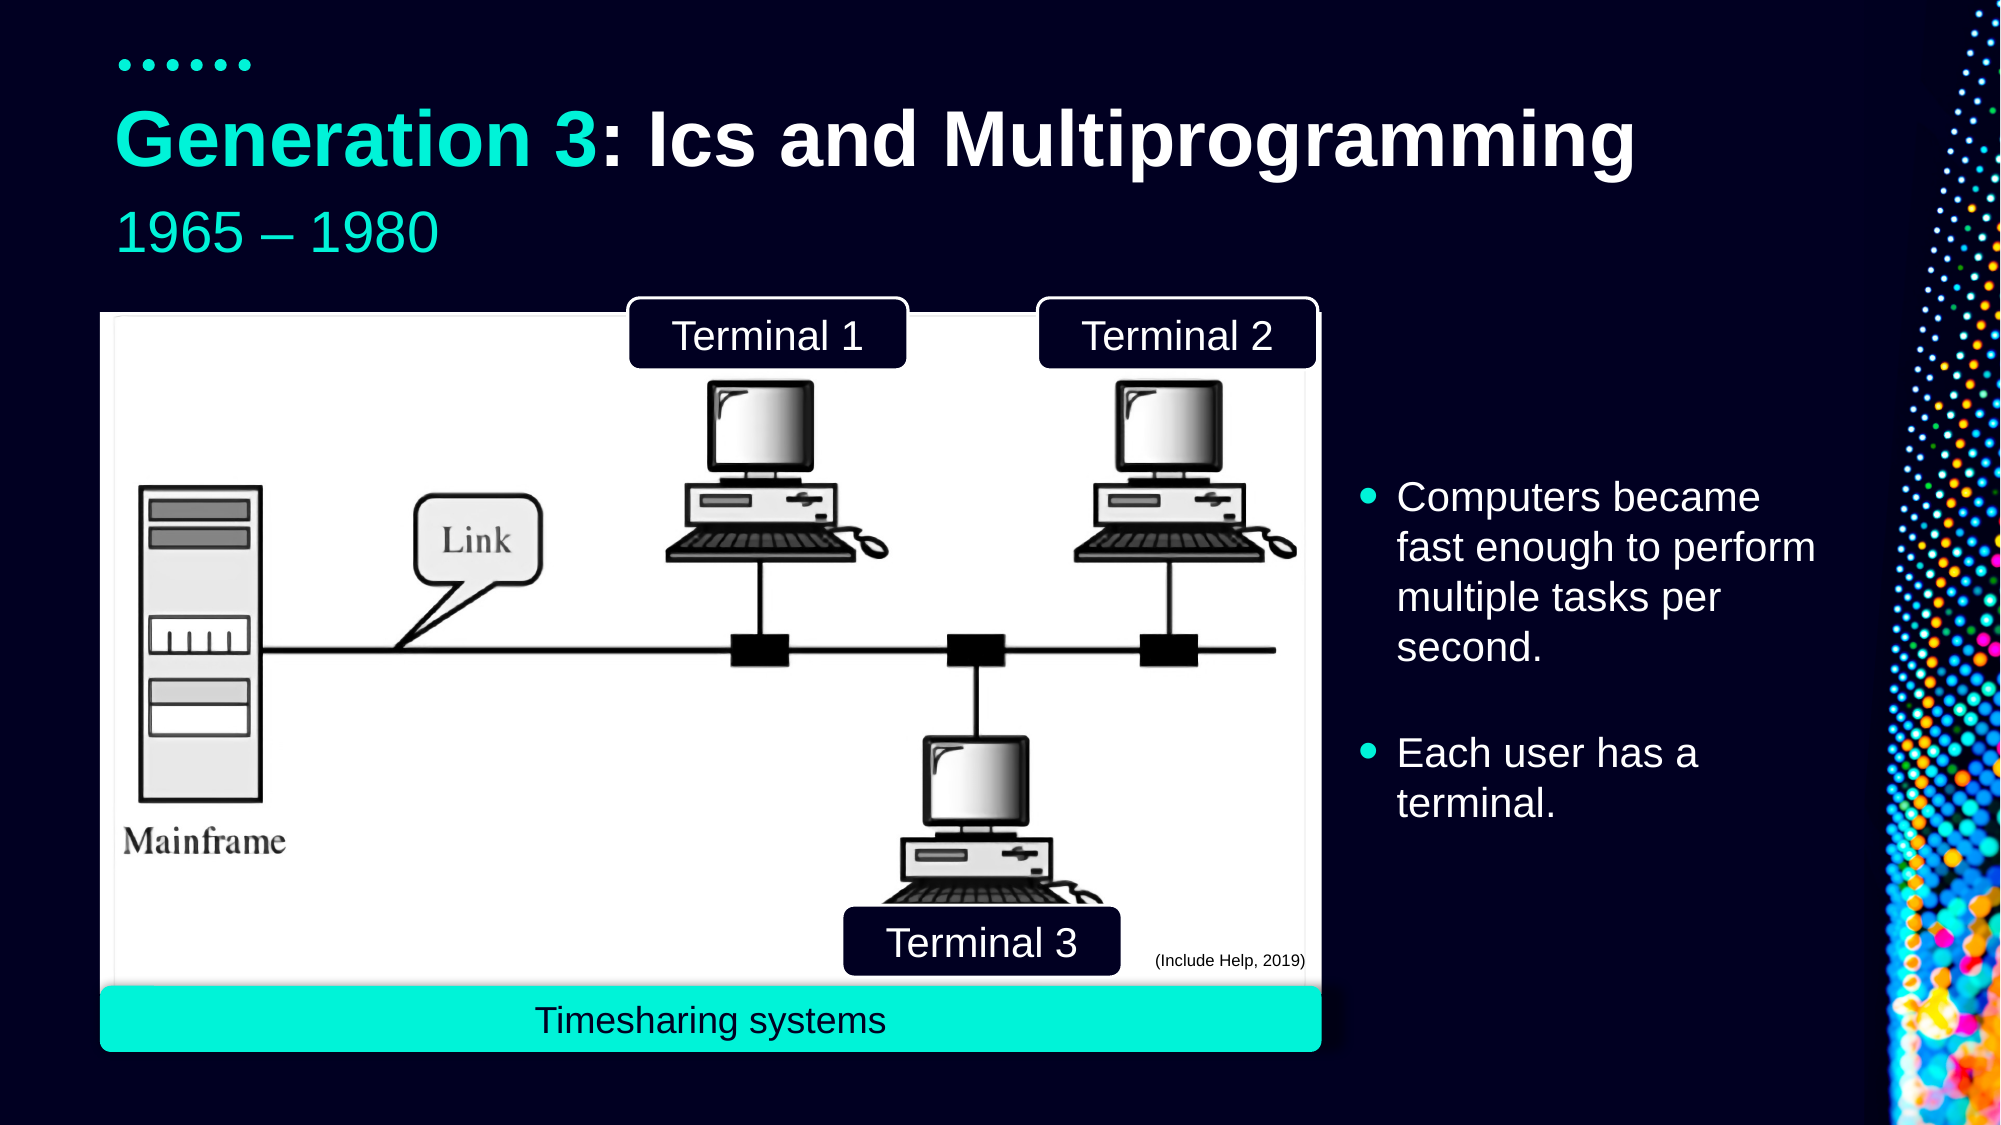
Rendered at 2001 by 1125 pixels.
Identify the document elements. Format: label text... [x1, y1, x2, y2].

text_box Each user has a terminal. [1343, 717, 1838, 833]
list Computers became fast enough to perform multiple tasks per second. [1343, 462, 1838, 680]
picture [99, 289, 1322, 994]
title Generation 3: Ics and Multiprogramming [99, 91, 1865, 193]
text_box Timesharing systems [98, 993, 1323, 1053]
list 1965 – 1980 [100, 194, 1865, 311]
picture [1864, 0, 2001, 1125]
